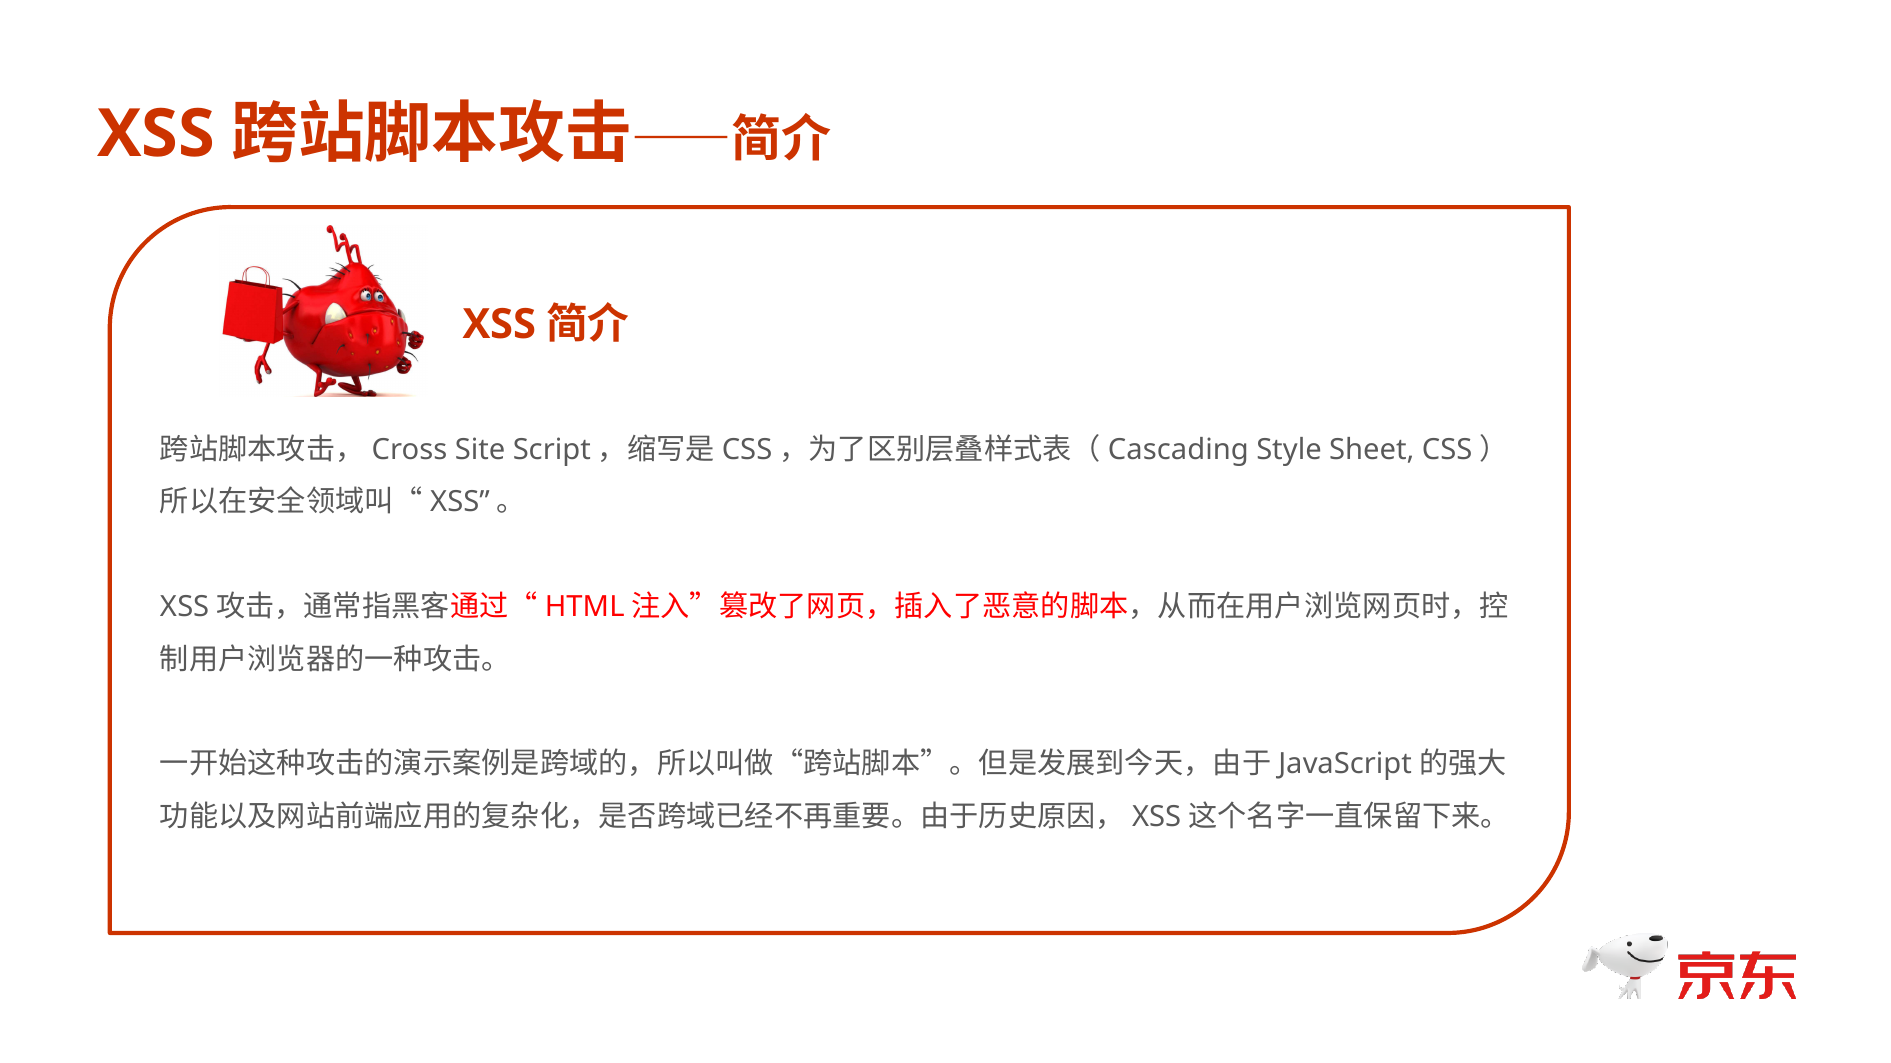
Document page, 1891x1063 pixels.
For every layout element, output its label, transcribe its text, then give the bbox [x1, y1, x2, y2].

text_box XSS简介 [447, 289, 774, 355]
list XSS跨站脚本攻击——简介 [82, 82, 1087, 189]
picture [1582, 933, 1796, 999]
text_box 跨站脚本攻击，Cross Site Script，缩写是CSS，为了区别层叠样式表（Cascading Style Sheet, CSS）所以在安全领域叫“XSS”。 XSS攻击，通常指黑客通过“HTML注入”篡改了网页，插入了恶意的脚本，从而在用户浏览网页时，控制用户浏览器的一种攻击。 一开始这种攻击的演示案例是跨域的，所以叫做“跨站脚本”。但是发展到今天，由于JavaScript的强大功能以及网站前端应用的复杂化，是否跨域已经不再重要。由于历史原因，XSS这个名字一直保留下来。 [107, 204, 1571, 936]
picture [218, 225, 428, 398]
